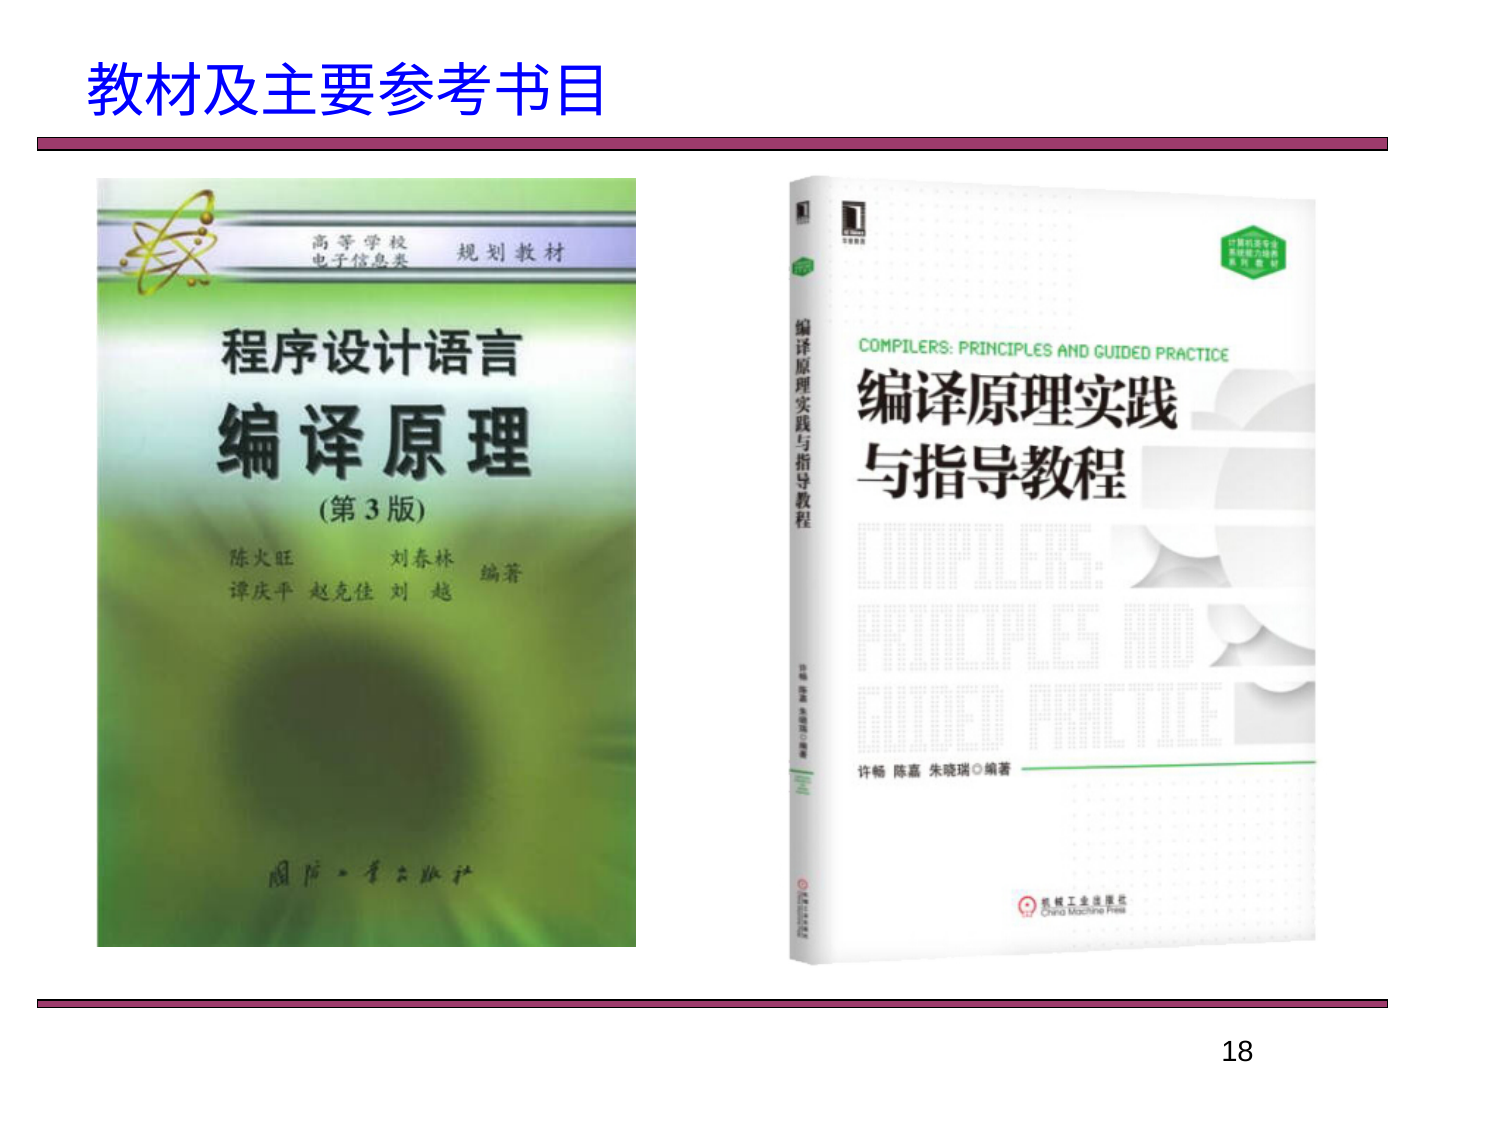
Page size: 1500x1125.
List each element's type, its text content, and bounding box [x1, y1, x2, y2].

picture [674, 117, 1451, 985]
picture [96, 178, 636, 947]
slide_number 18 [1062, 1025, 1413, 1066]
text_box 教材及主要参考书目 [71, 24, 1188, 151]
